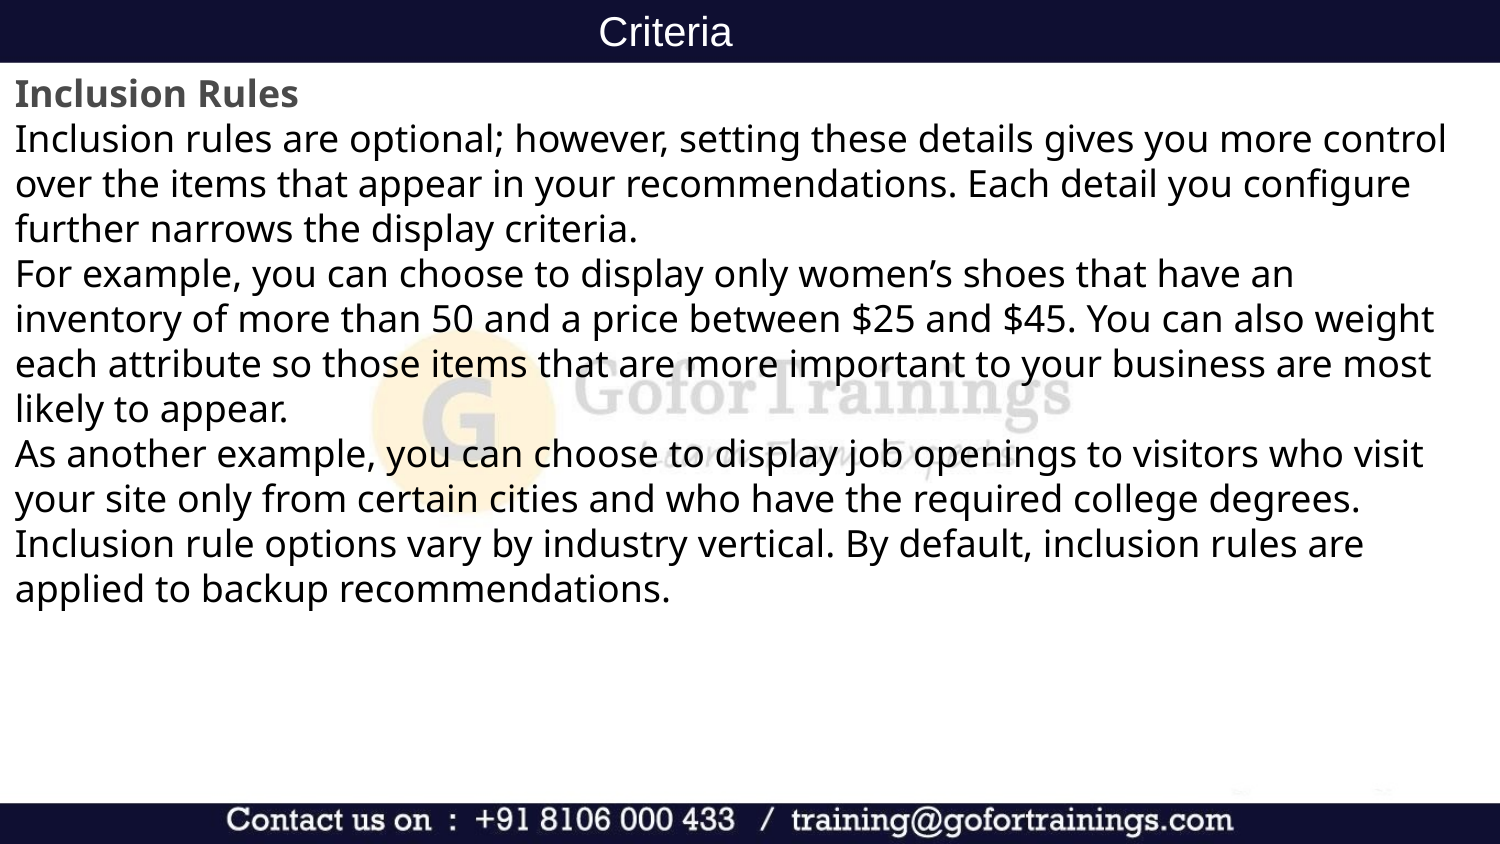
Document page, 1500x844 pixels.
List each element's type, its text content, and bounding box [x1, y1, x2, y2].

text_box Criteria [583, 0, 1500, 63]
picture [0, 0, 583, 63]
picture [0, 63, 1500, 844]
text_box Inclusion Rules Inclusion rules are optional; however, setting these details gives you more control over the items that appear in your recommendations. Each detail you configure further narrows the display criteria. For example, you can choose to display only women’s shoes that have an inventory of more than 50 and a price between $25 and $45. You can also weight each attribute so those items that are more important to your business are most likely to appear. As another example, you can choose to display job openings to visitors who visit your site only from certain cities and who have the required college degrees. Inclusion rule options vary by industry vertical. By default, inclusion rules are applied to backup recommendations. [0, 63, 1487, 663]
